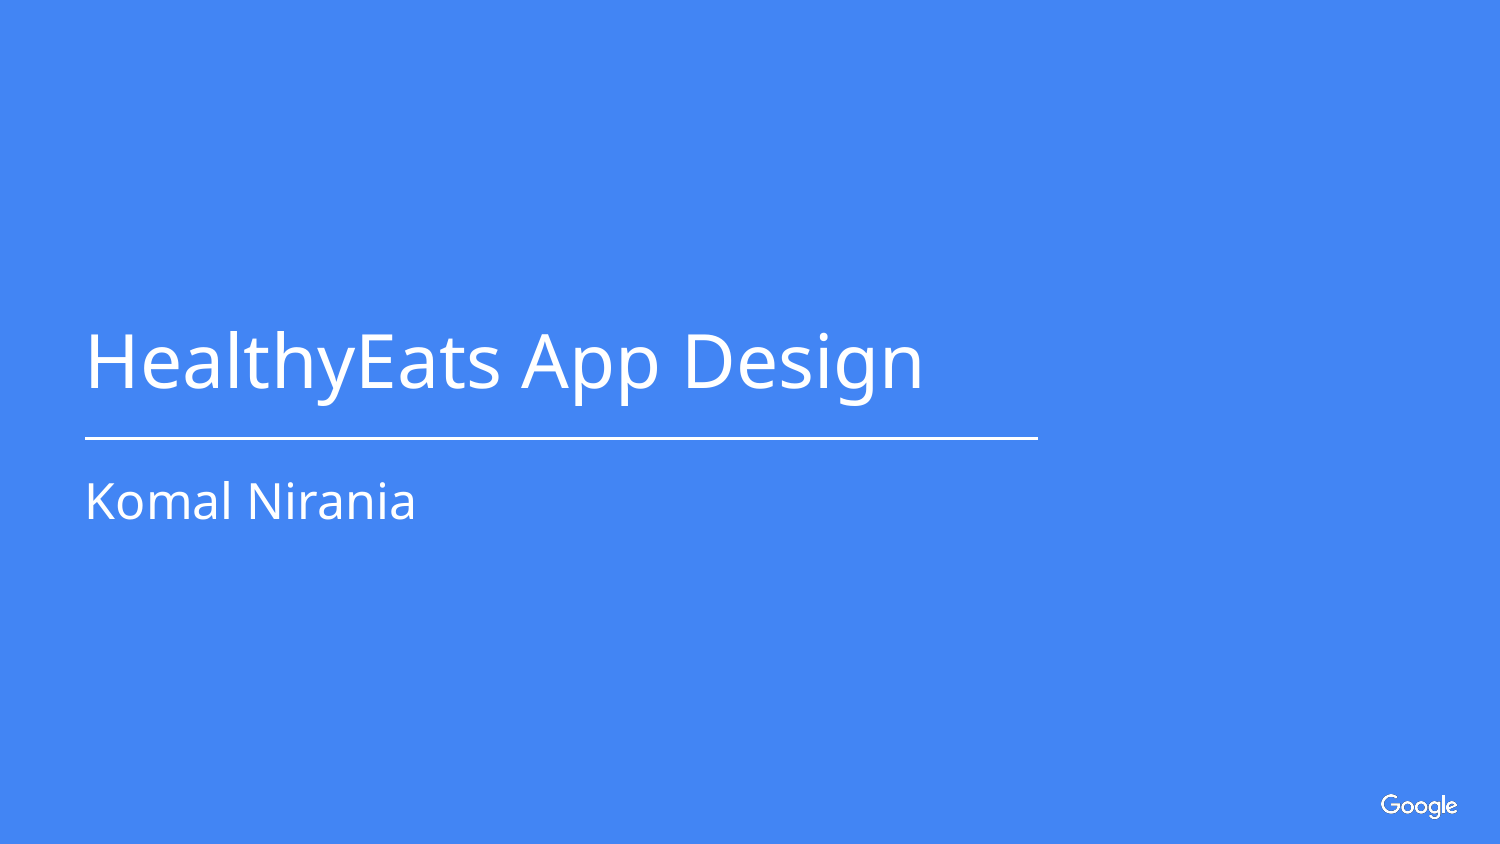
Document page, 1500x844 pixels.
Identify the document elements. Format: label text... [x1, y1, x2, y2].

text_box HealthyEats App Design [84, 298, 990, 419]
text_box Komal Nirania [84, 454, 894, 545]
picture [1381, 793, 1458, 821]
